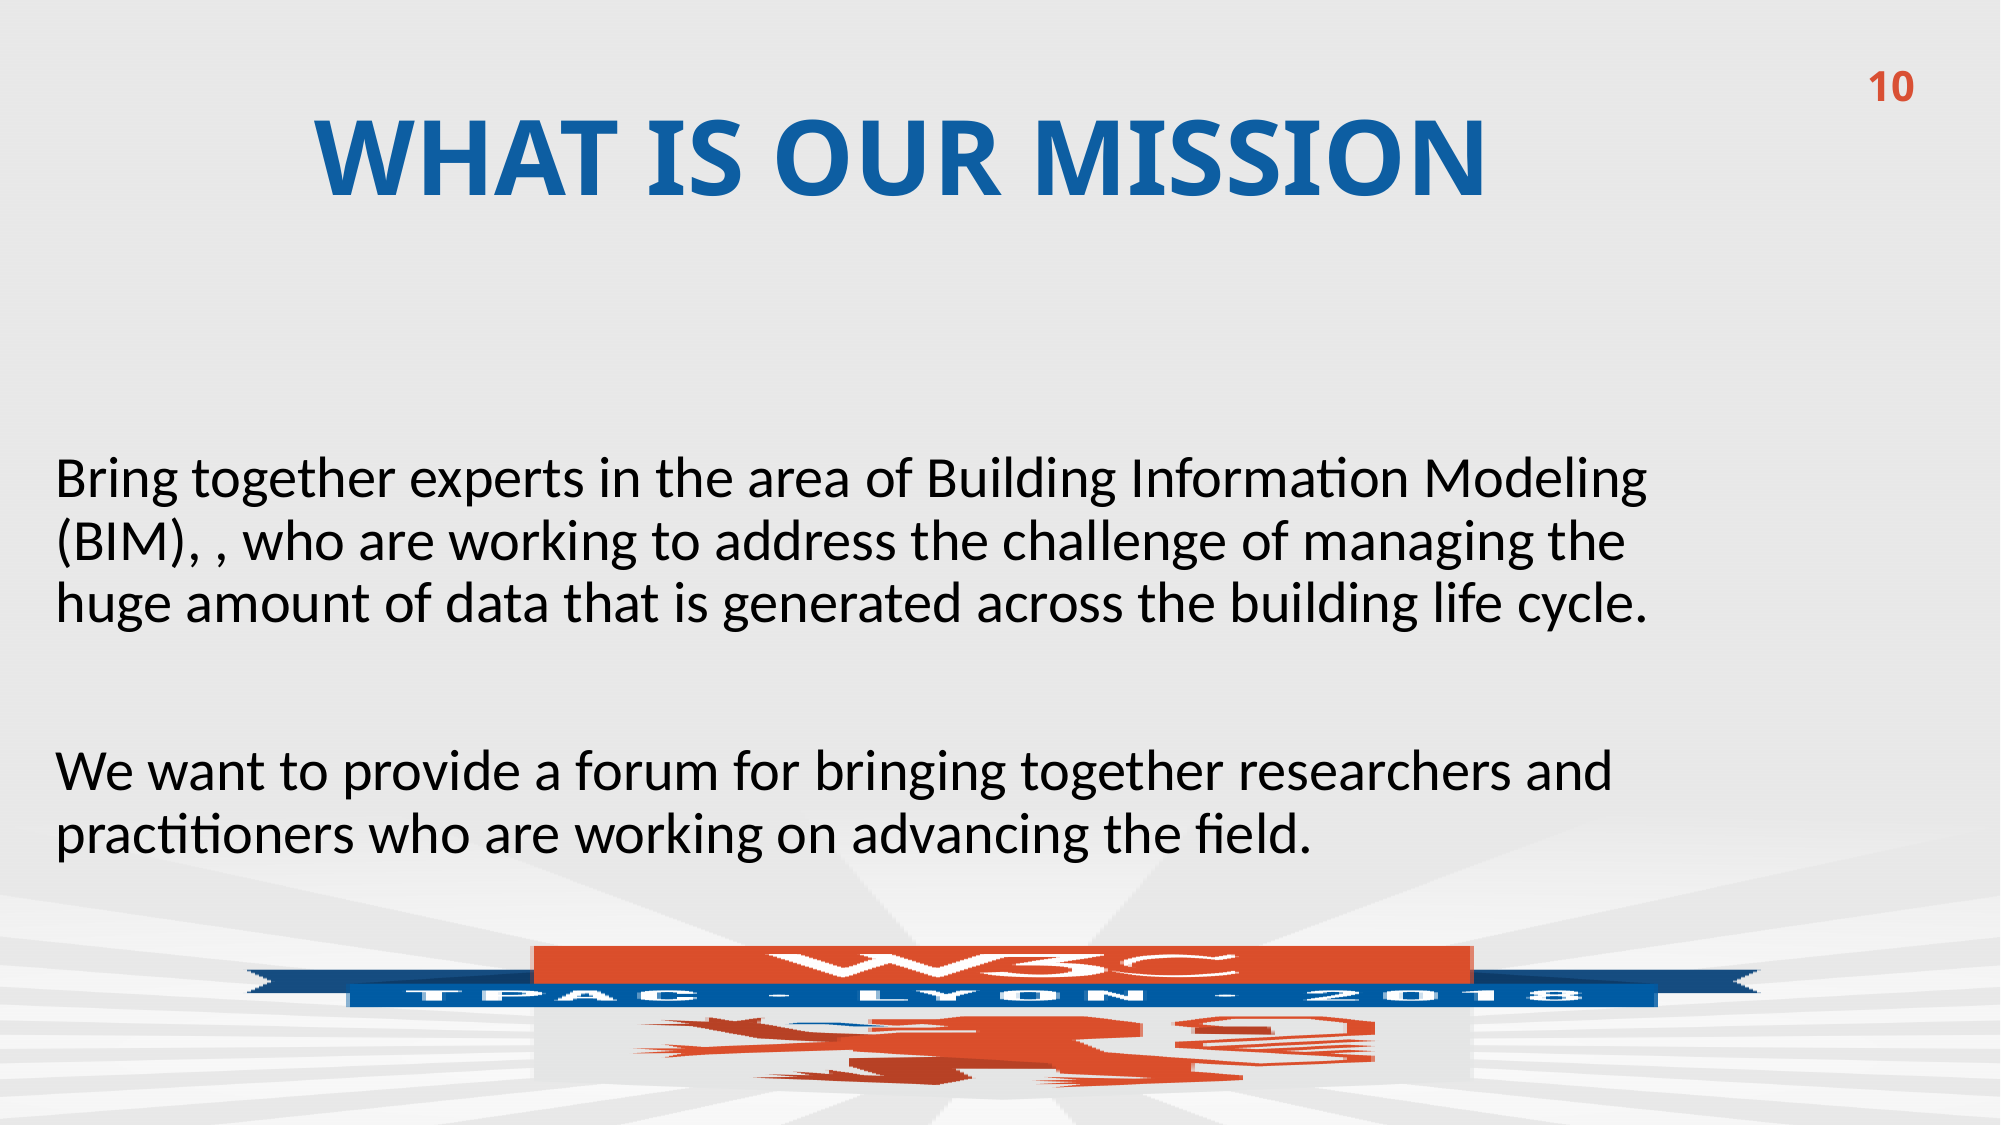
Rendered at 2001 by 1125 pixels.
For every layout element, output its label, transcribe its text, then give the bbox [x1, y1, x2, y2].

list Bring together experts in the area of Building Information Modeling (BIM), , who are working to address the challenge of managing the huge amount of data that is generated across the building life cycle. We want to provide a forum for bringing together researchers and practitioners who are working on advancing the field. [40, 299, 1766, 1014]
picture [0, 0, 2001, 1125]
title WHAT IS OUR MISSION [40, 52, 1766, 271]
slide_number 10 [1839, 51, 1943, 126]
